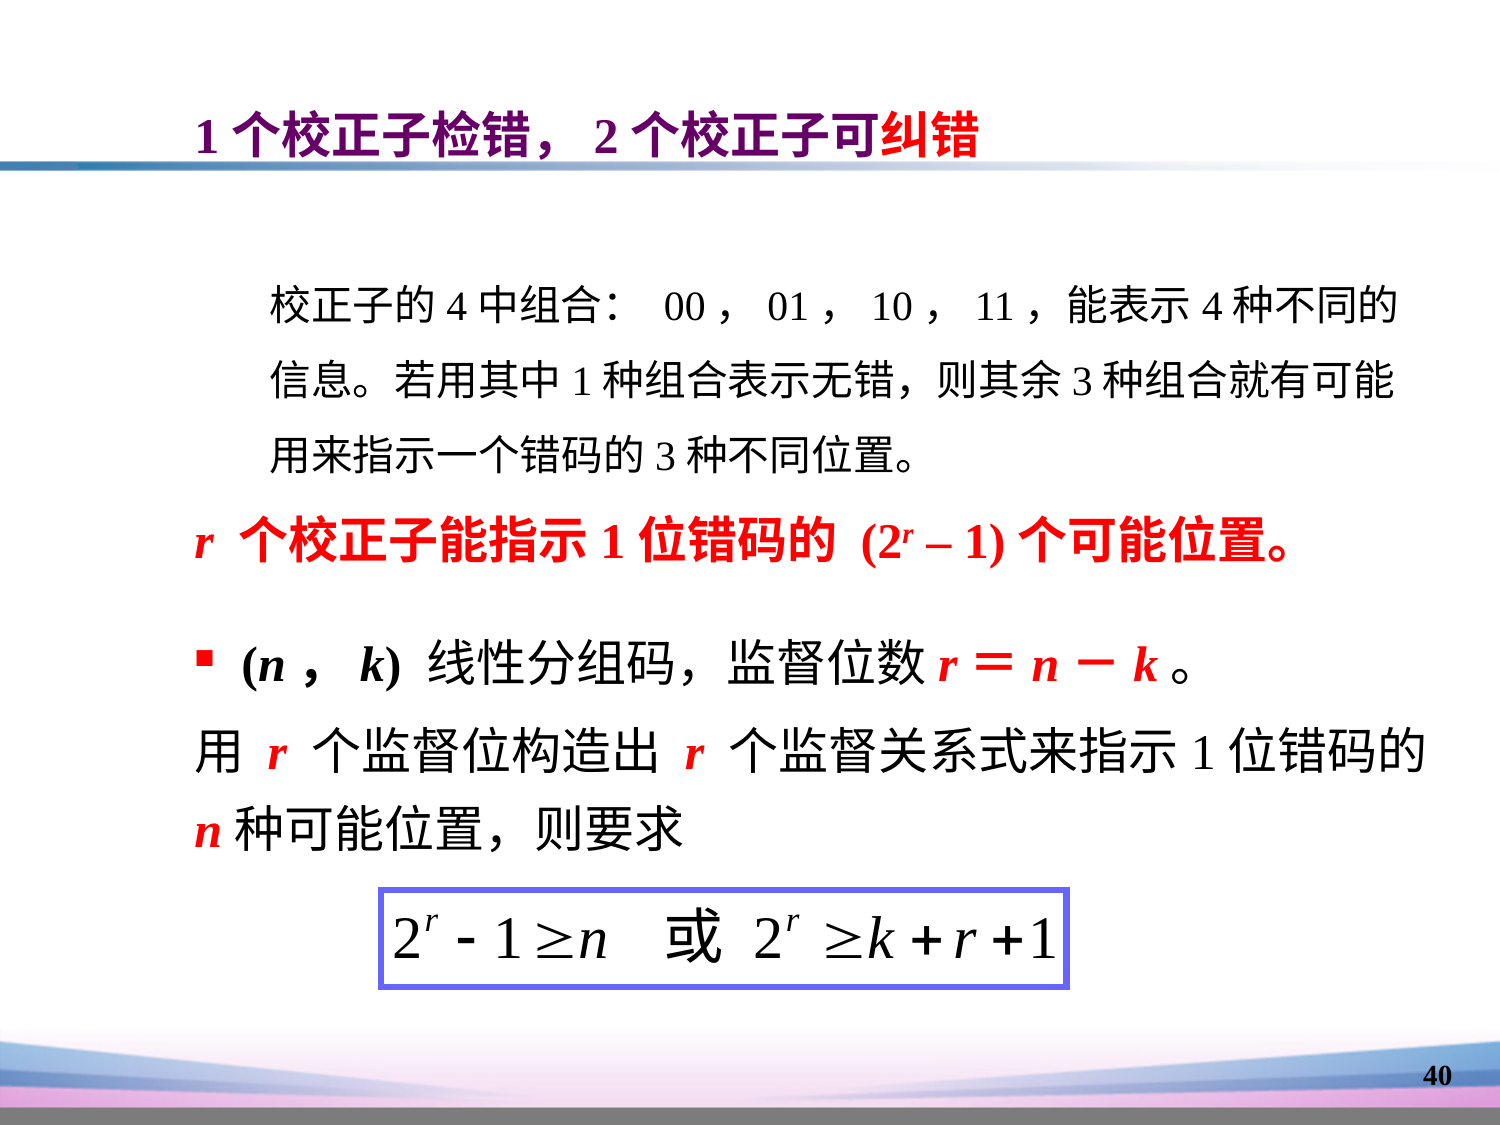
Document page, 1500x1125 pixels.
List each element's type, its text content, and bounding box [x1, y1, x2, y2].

picture [0, 0, 1500, 1125]
slide_number 40 [1154, 1023, 1468, 1100]
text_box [383, 892, 1064, 985]
text_box (n，k) 线性分组码，监督位数r＝n－k。 用 r 个监督位构造出 r 个监督关系式来指示1位错码的 n种可能位置，则要求 [104, 606, 1459, 866]
text_box 1个校正子检错，2个校正子可纠错 校正子的4中组合： 00，01，10，11，能表示4种不同的信息。若用其中1种组合表示无错，则其余3种组合就有可能用来指示一个错码的3种不同位置。 r 个校正子能指示1位错码的 (2r – 1)个可能位置。 [104, 66, 1439, 575]
